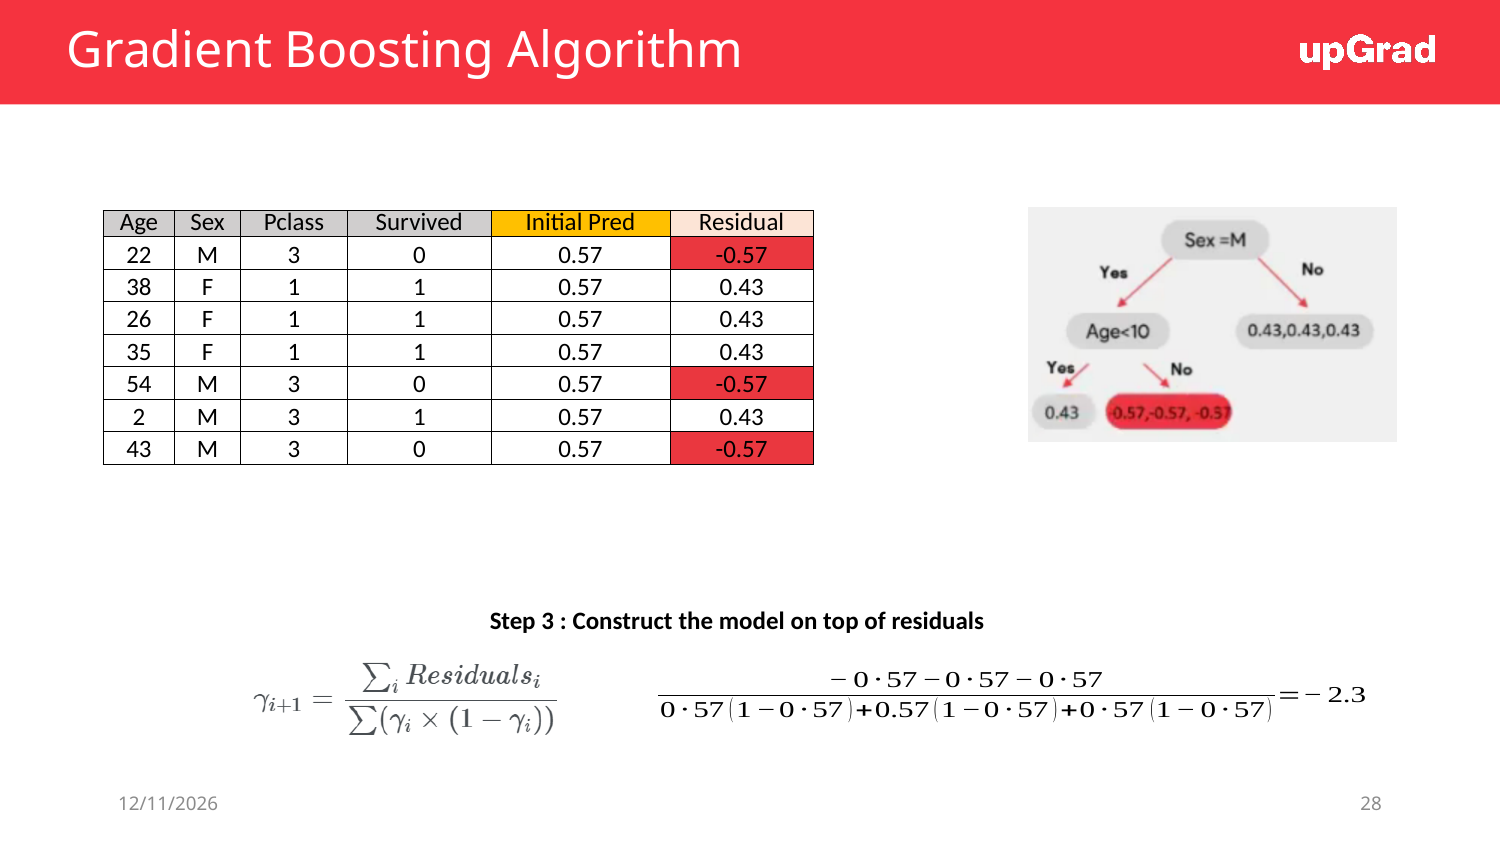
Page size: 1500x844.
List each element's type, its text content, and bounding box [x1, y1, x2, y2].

table_cell 0.57 [492, 432, 670, 464]
table_cell 22 [104, 237, 174, 269]
table_cell 54 [104, 367, 174, 399]
table_cell 1 [241, 335, 347, 366]
table_cell 0.43 [671, 400, 813, 431]
table_cell 0.43 [671, 335, 813, 366]
picture [1300, 34, 1435, 70]
table_cell 0 [348, 432, 491, 464]
table_header Survived [348, 211, 491, 236]
table_cell F [175, 270, 240, 301]
table_header Pclass [241, 211, 347, 236]
table_cell 1 [348, 400, 491, 431]
table_cell -0.57 [671, 367, 813, 399]
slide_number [103, 782, 441, 827]
table_cell 1 [241, 302, 347, 334]
table_cell 1 [348, 302, 491, 334]
table_cell 0 [348, 367, 491, 399]
table_cell 1 [348, 270, 491, 301]
table_cell 0 [348, 237, 491, 269]
table_cell M [175, 237, 240, 269]
table_cell 0.57 [492, 270, 670, 301]
table_cell M [175, 400, 240, 431]
table_cell 0.43 [671, 270, 813, 301]
table_cell 43 [104, 432, 174, 464]
table_cell 38 [104, 270, 174, 301]
table_cell 0.43 [671, 302, 813, 334]
table_cell 3 [241, 400, 347, 431]
table_cell 2 [104, 400, 174, 431]
text_box Step 3 : Construct the model on top of residuals [129, 597, 1346, 643]
slide_number 28 [1059, 782, 1397, 827]
table_header Residual [671, 211, 813, 236]
table_header Initial Pred [492, 211, 670, 236]
table_cell 1 [348, 335, 491, 366]
table_cell M [175, 432, 240, 464]
table_header Age [104, 211, 174, 236]
table_cell 3 [241, 367, 347, 399]
picture [239, 649, 567, 757]
table_cell -0.57 [671, 237, 813, 269]
table_cell F [175, 335, 240, 366]
table_cell -0.57 [671, 432, 813, 464]
table_header Sex [175, 211, 240, 236]
table_cell 0.57 [492, 400, 670, 431]
table_cell 35 [104, 335, 174, 366]
table_cell M [175, 367, 240, 399]
table_cell 26 [104, 302, 174, 334]
table_cell 1 [241, 270, 347, 301]
table_cell 0.57 [492, 367, 670, 399]
table_cell 0.57 [492, 302, 670, 334]
table_cell 0.57 [492, 335, 670, 366]
picture [1028, 207, 1397, 442]
table_cell 3 [241, 432, 347, 464]
title Gradient Boosting Algorithm [51, 20, 1012, 83]
table_cell F [175, 302, 240, 334]
table_cell 3 [241, 237, 347, 269]
table_cell 0.57 [492, 237, 670, 269]
